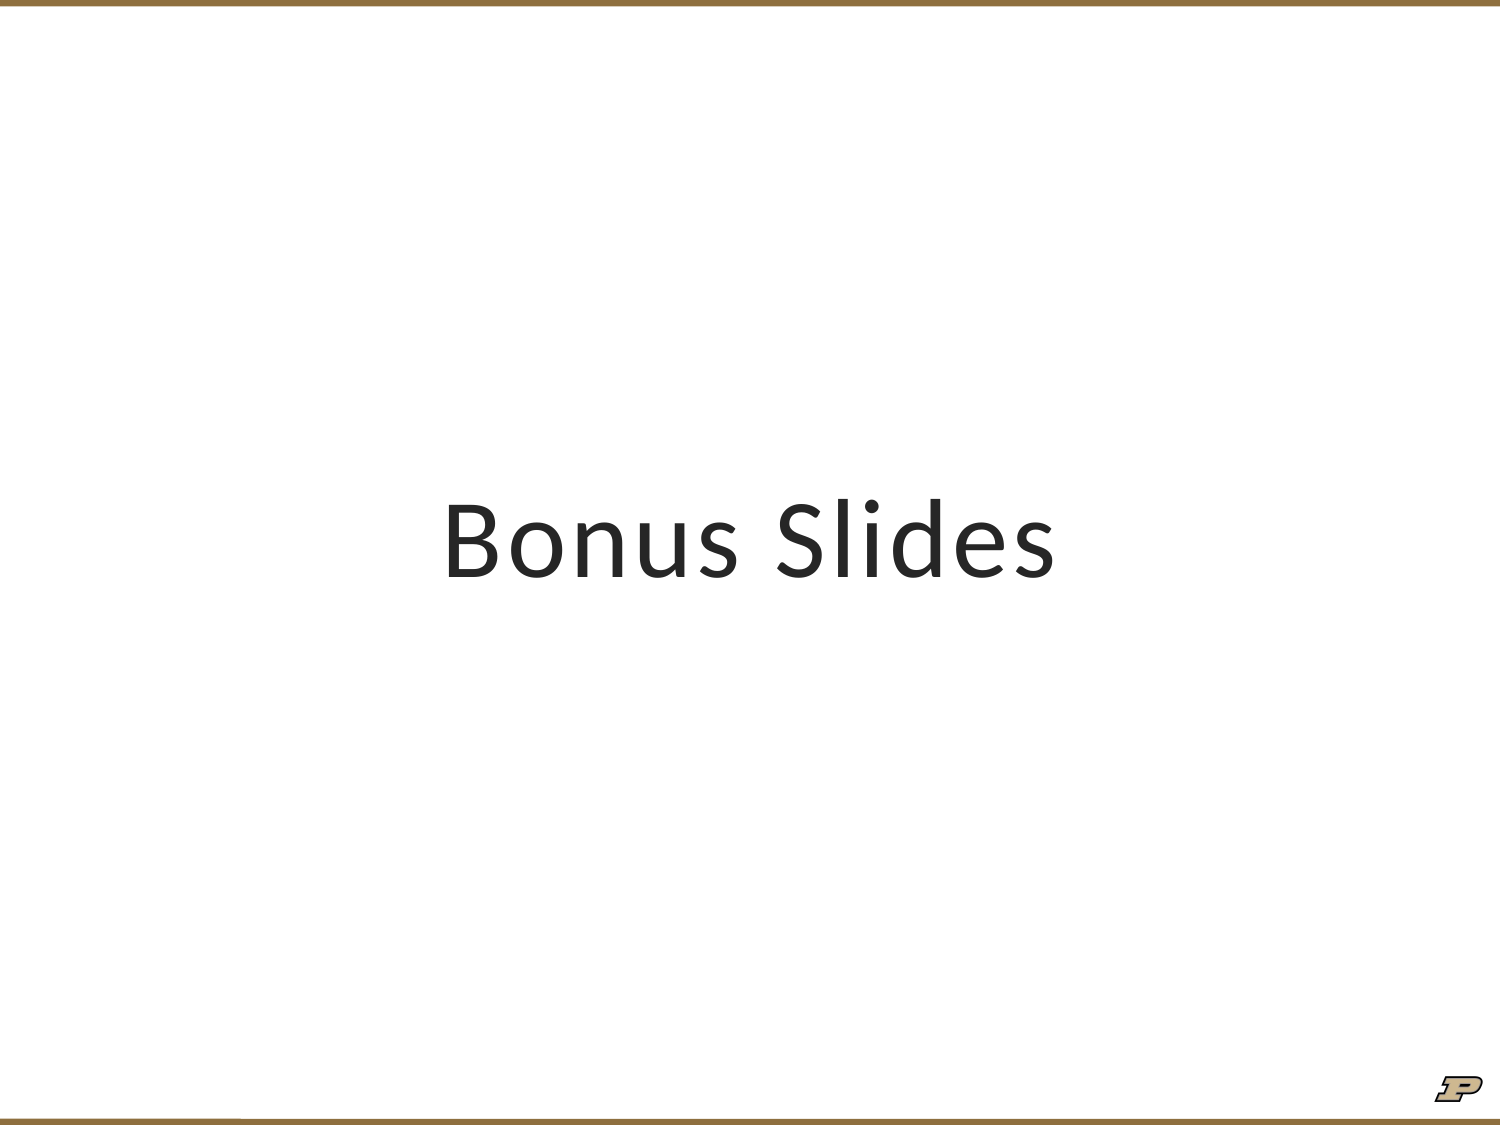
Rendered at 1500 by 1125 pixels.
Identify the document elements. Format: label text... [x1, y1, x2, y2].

title Bonus Slides [110, 448, 1390, 677]
picture [1434, 1076, 1483, 1102]
